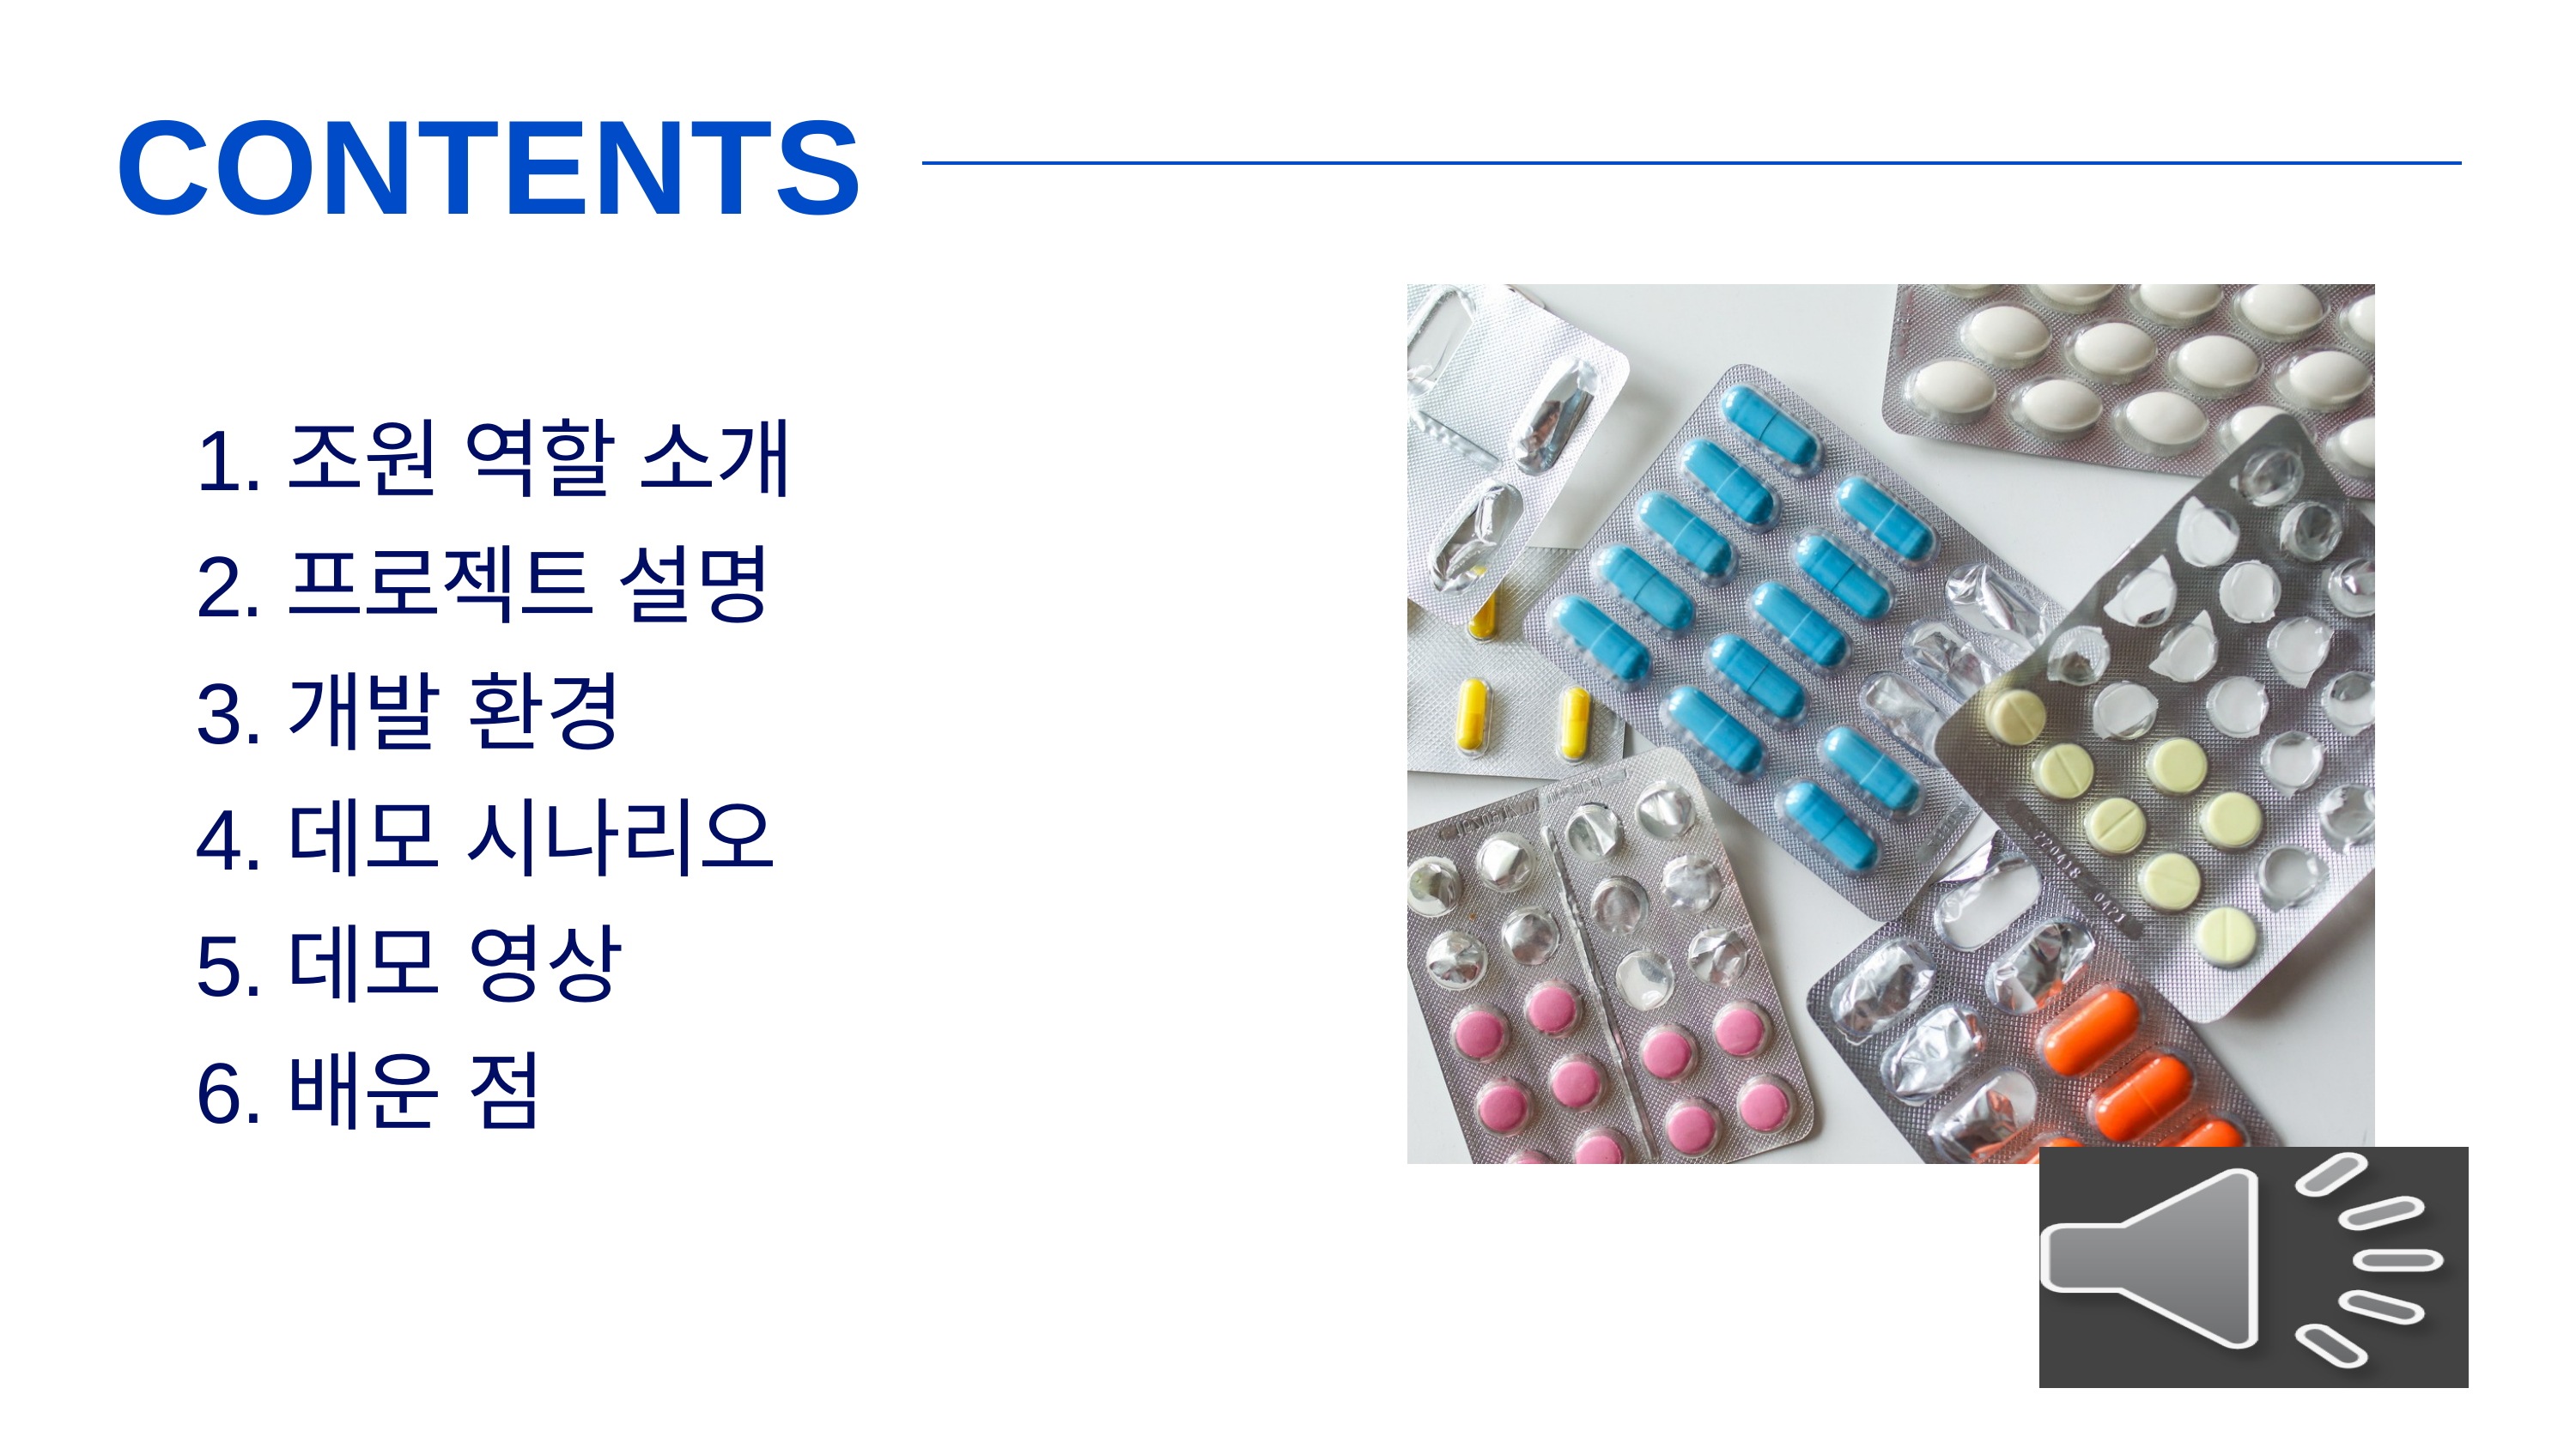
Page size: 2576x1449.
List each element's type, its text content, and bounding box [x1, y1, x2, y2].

picture [1406, 284, 2470, 1390]
title CONTENTS [112, 78, 875, 323]
text_box 1.조원 역할 소개 2.프로젝트 설명 3.개발 환경 4.데모 시나리오 5.데모 영상 6.배운 점 [192, 379, 1020, 1141]
